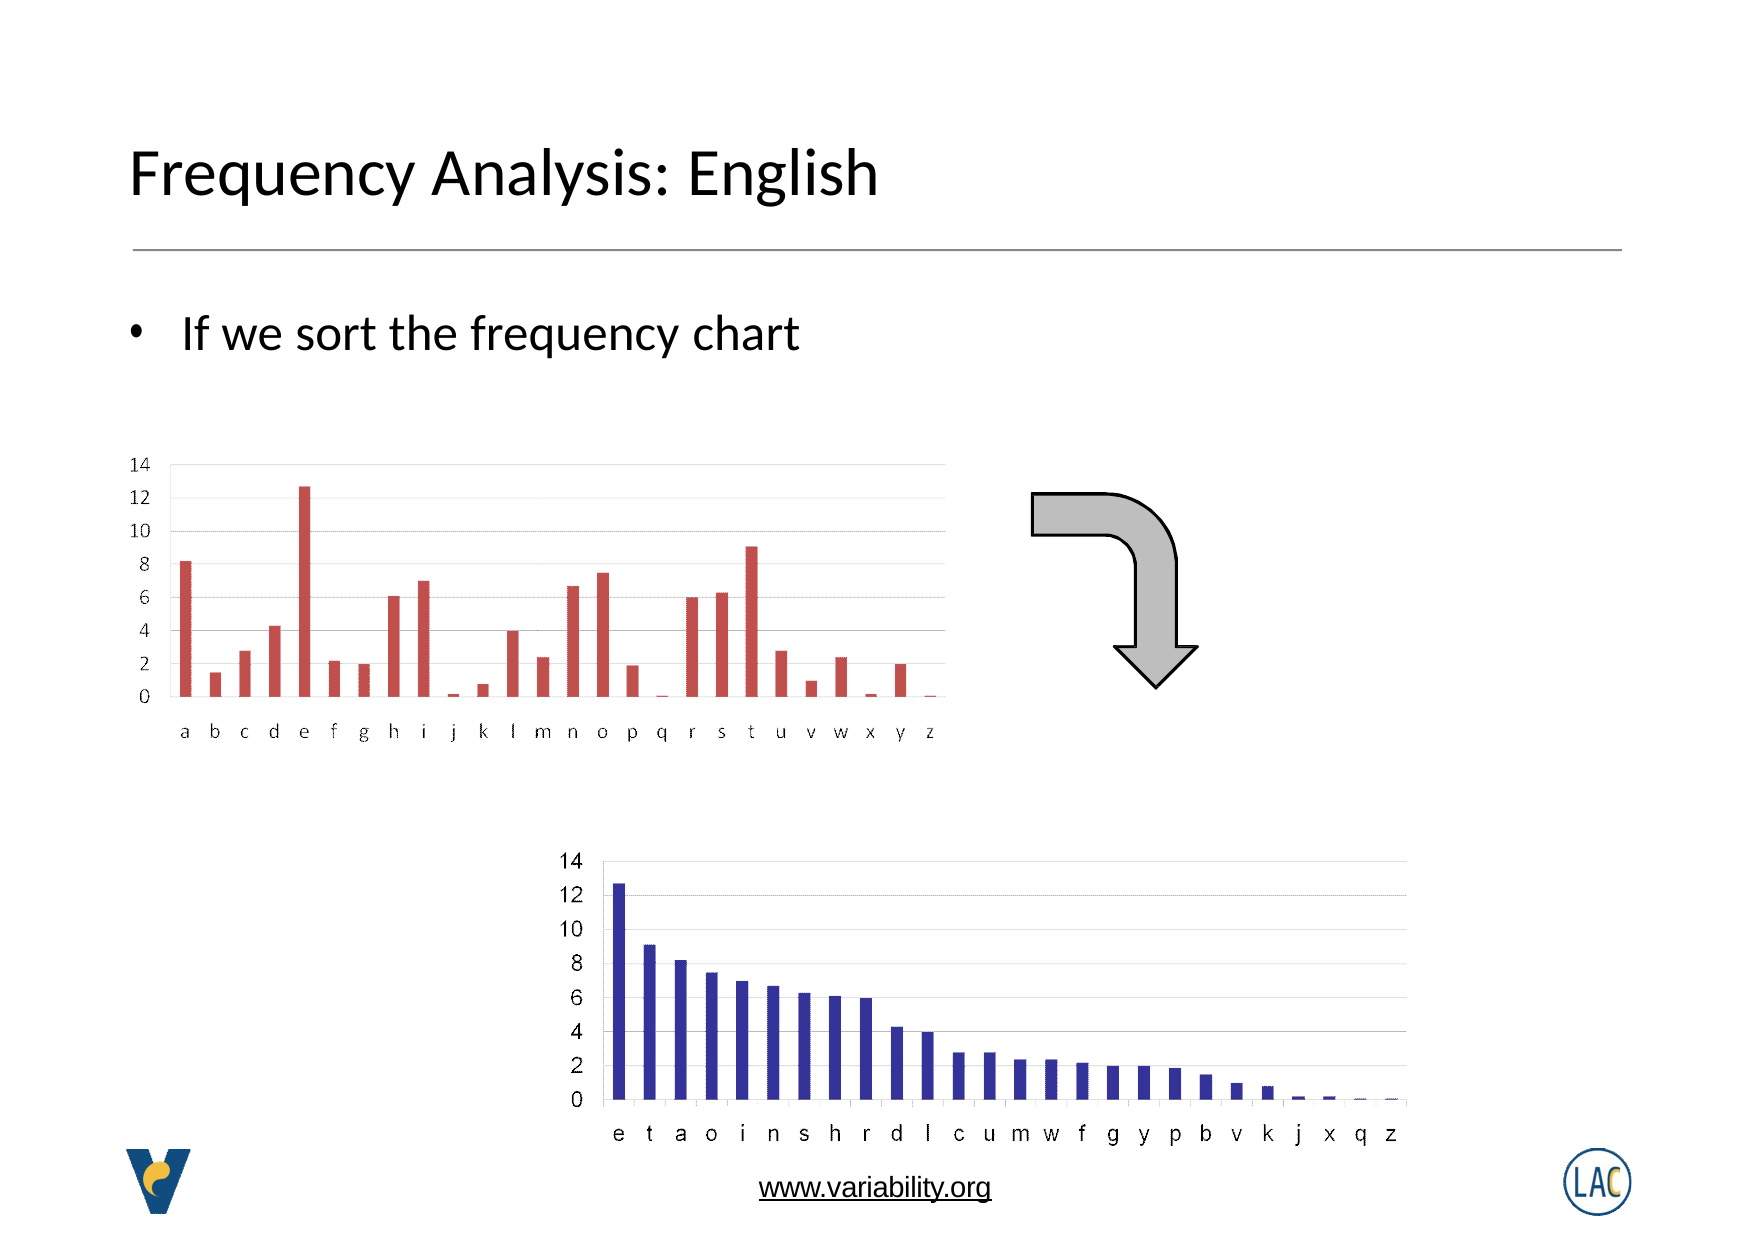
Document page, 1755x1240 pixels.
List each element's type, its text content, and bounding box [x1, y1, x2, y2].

text_box If we sort the frequency chart [127, 296, 809, 361]
title Frequency Analysis: English [127, 125, 887, 335]
text_box www.variability.org [756, 1169, 998, 1204]
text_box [544, 795, 1419, 1116]
text_box [115, 716, 959, 745]
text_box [115, 402, 960, 707]
text_box [545, 1124, 1419, 1154]
text_box [126, 1149, 191, 1214]
text_box [1563, 1148, 1632, 1216]
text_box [1030, 491, 1200, 690]
